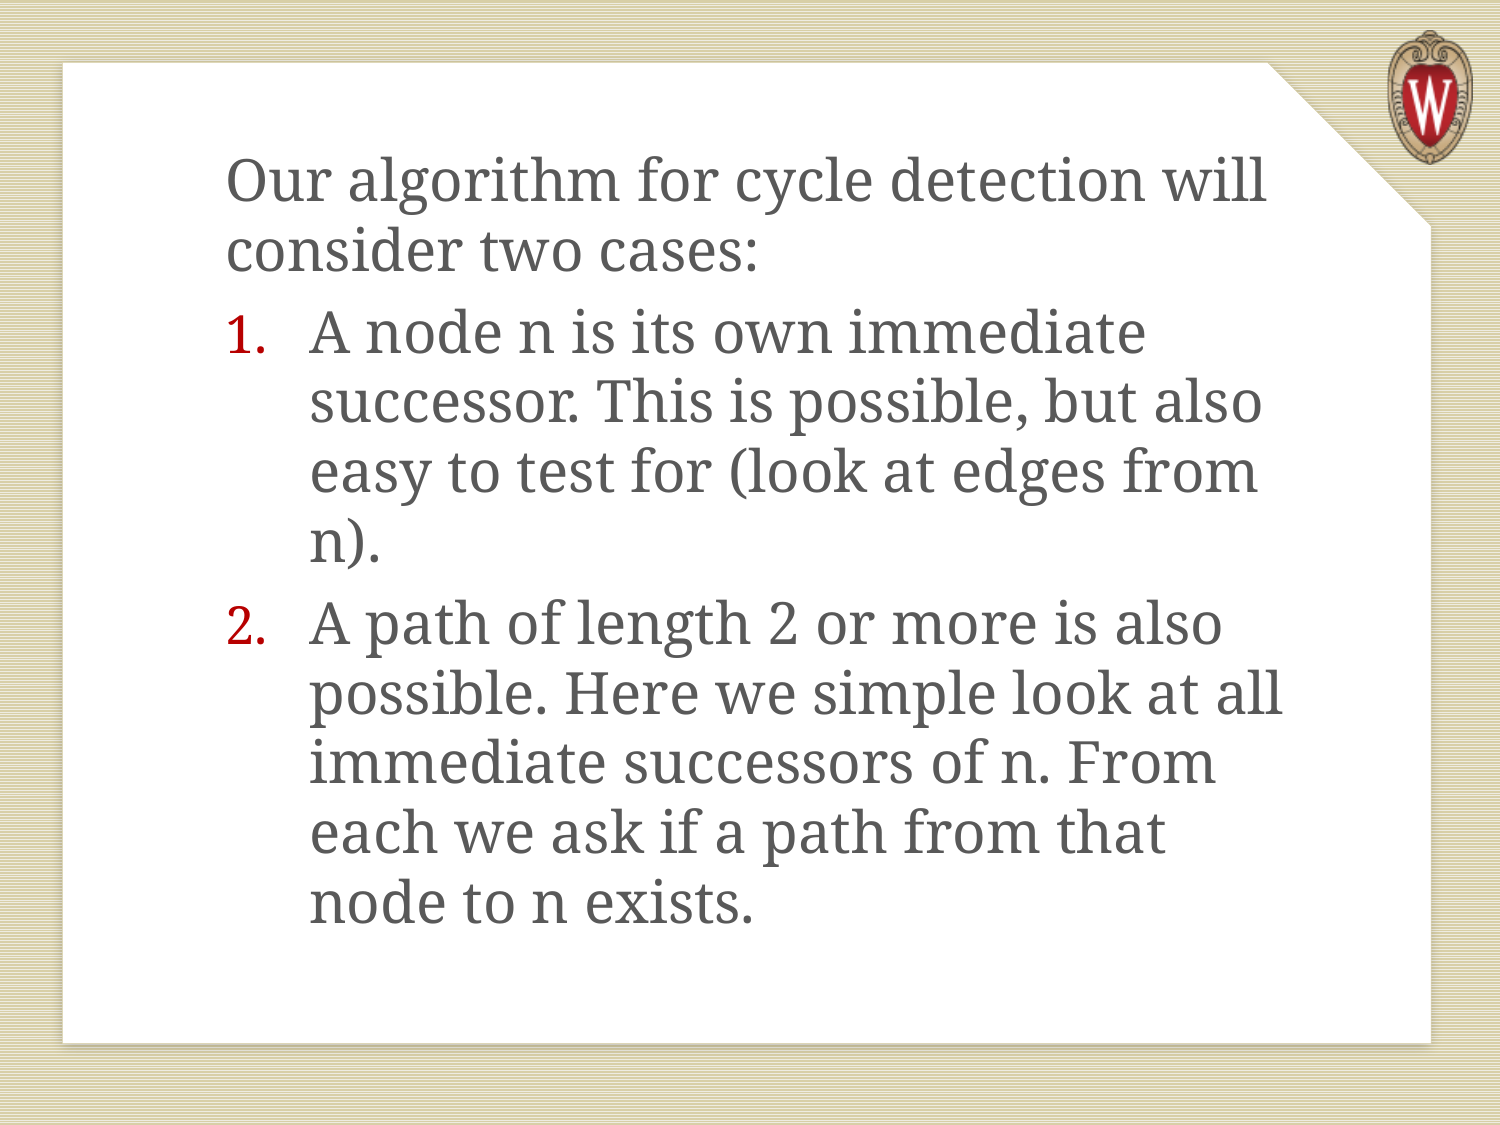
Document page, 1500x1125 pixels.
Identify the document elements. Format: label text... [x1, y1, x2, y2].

subtitle Our algorithm for cycle detection will consider two cases: A node n is its own immediate successor. This is possible, but also easy to test for (look at edges from n). A path of length 2 or more is also possible. Here we simple look at all immediate successors of n. From each we ask if a path from that node to n exists. [225, 143, 1313, 963]
